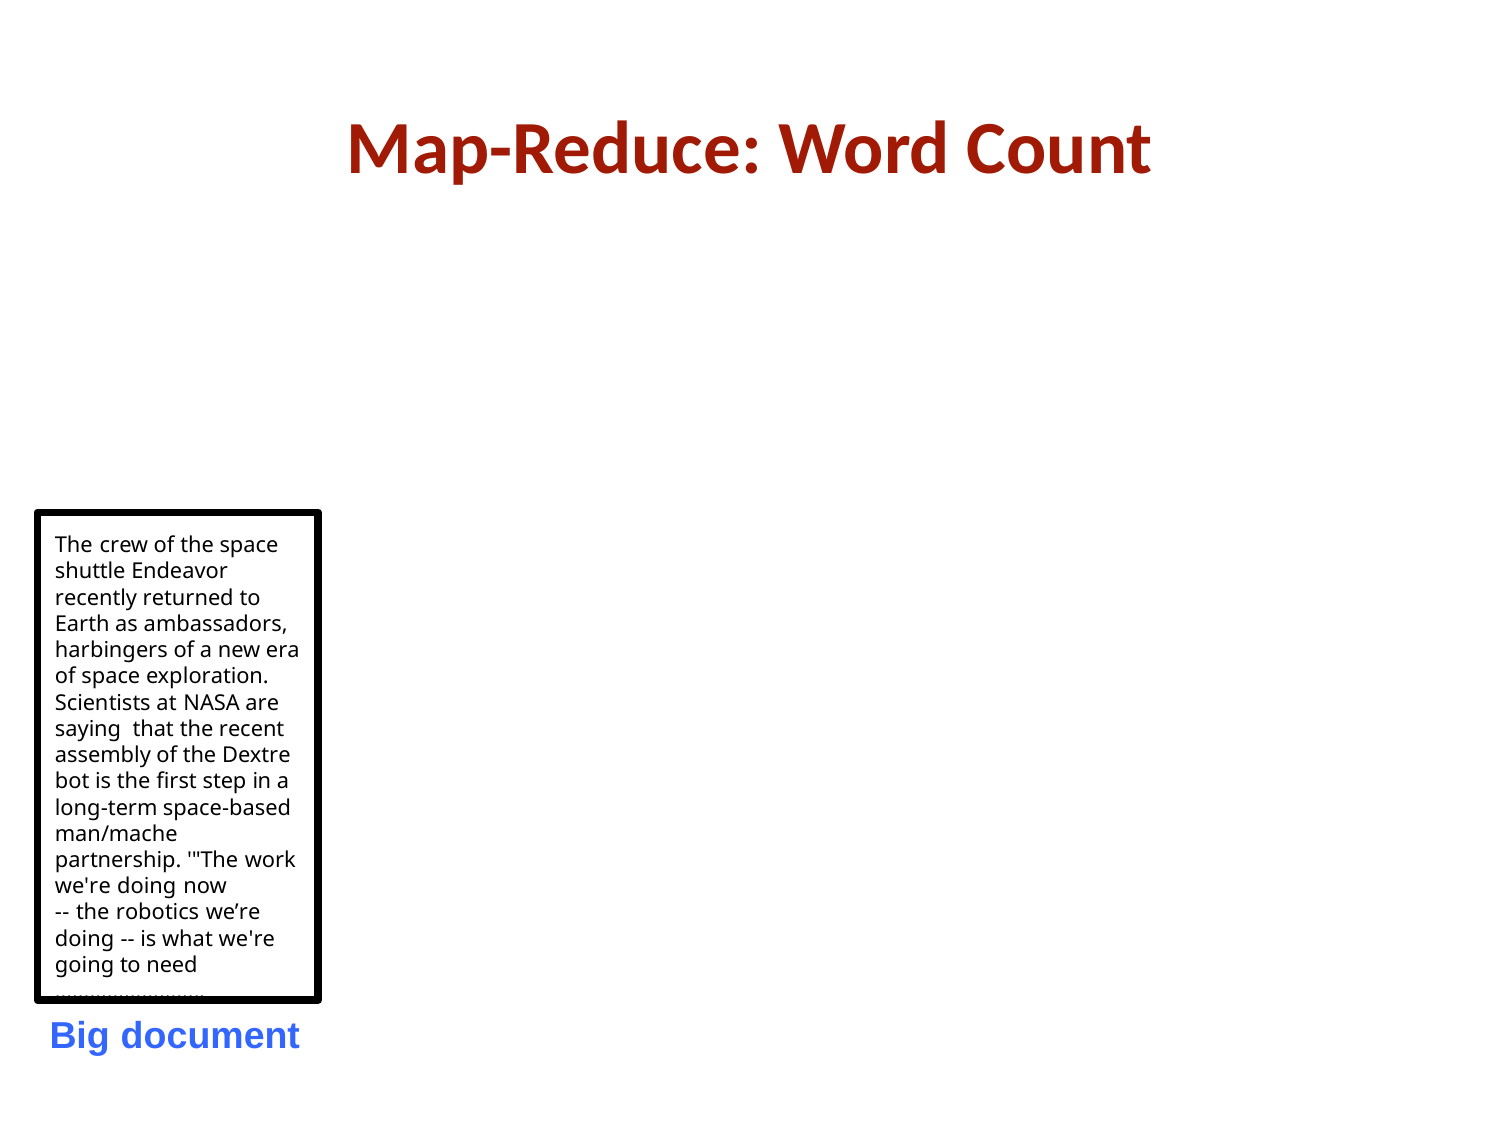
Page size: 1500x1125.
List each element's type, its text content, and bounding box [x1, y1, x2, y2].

text_box Big document [47, 1011, 303, 1057]
text_box [37, 512, 319, 1000]
title Map-Reduce: Word Count [112, 50, 1388, 238]
text_box The crew of the space shuttle Endeavor recently returned to Earth as ambassadors, harbingers of a new era of space exploration. Scientists at NASA are saying that the recent assembly of the Dextre bot is the first step in a long-term space-based man/mache partnership. '"The work we're doing now -- the robotics we’re doing -- is what we're going to need …………………….. [52, 530, 303, 1003]
